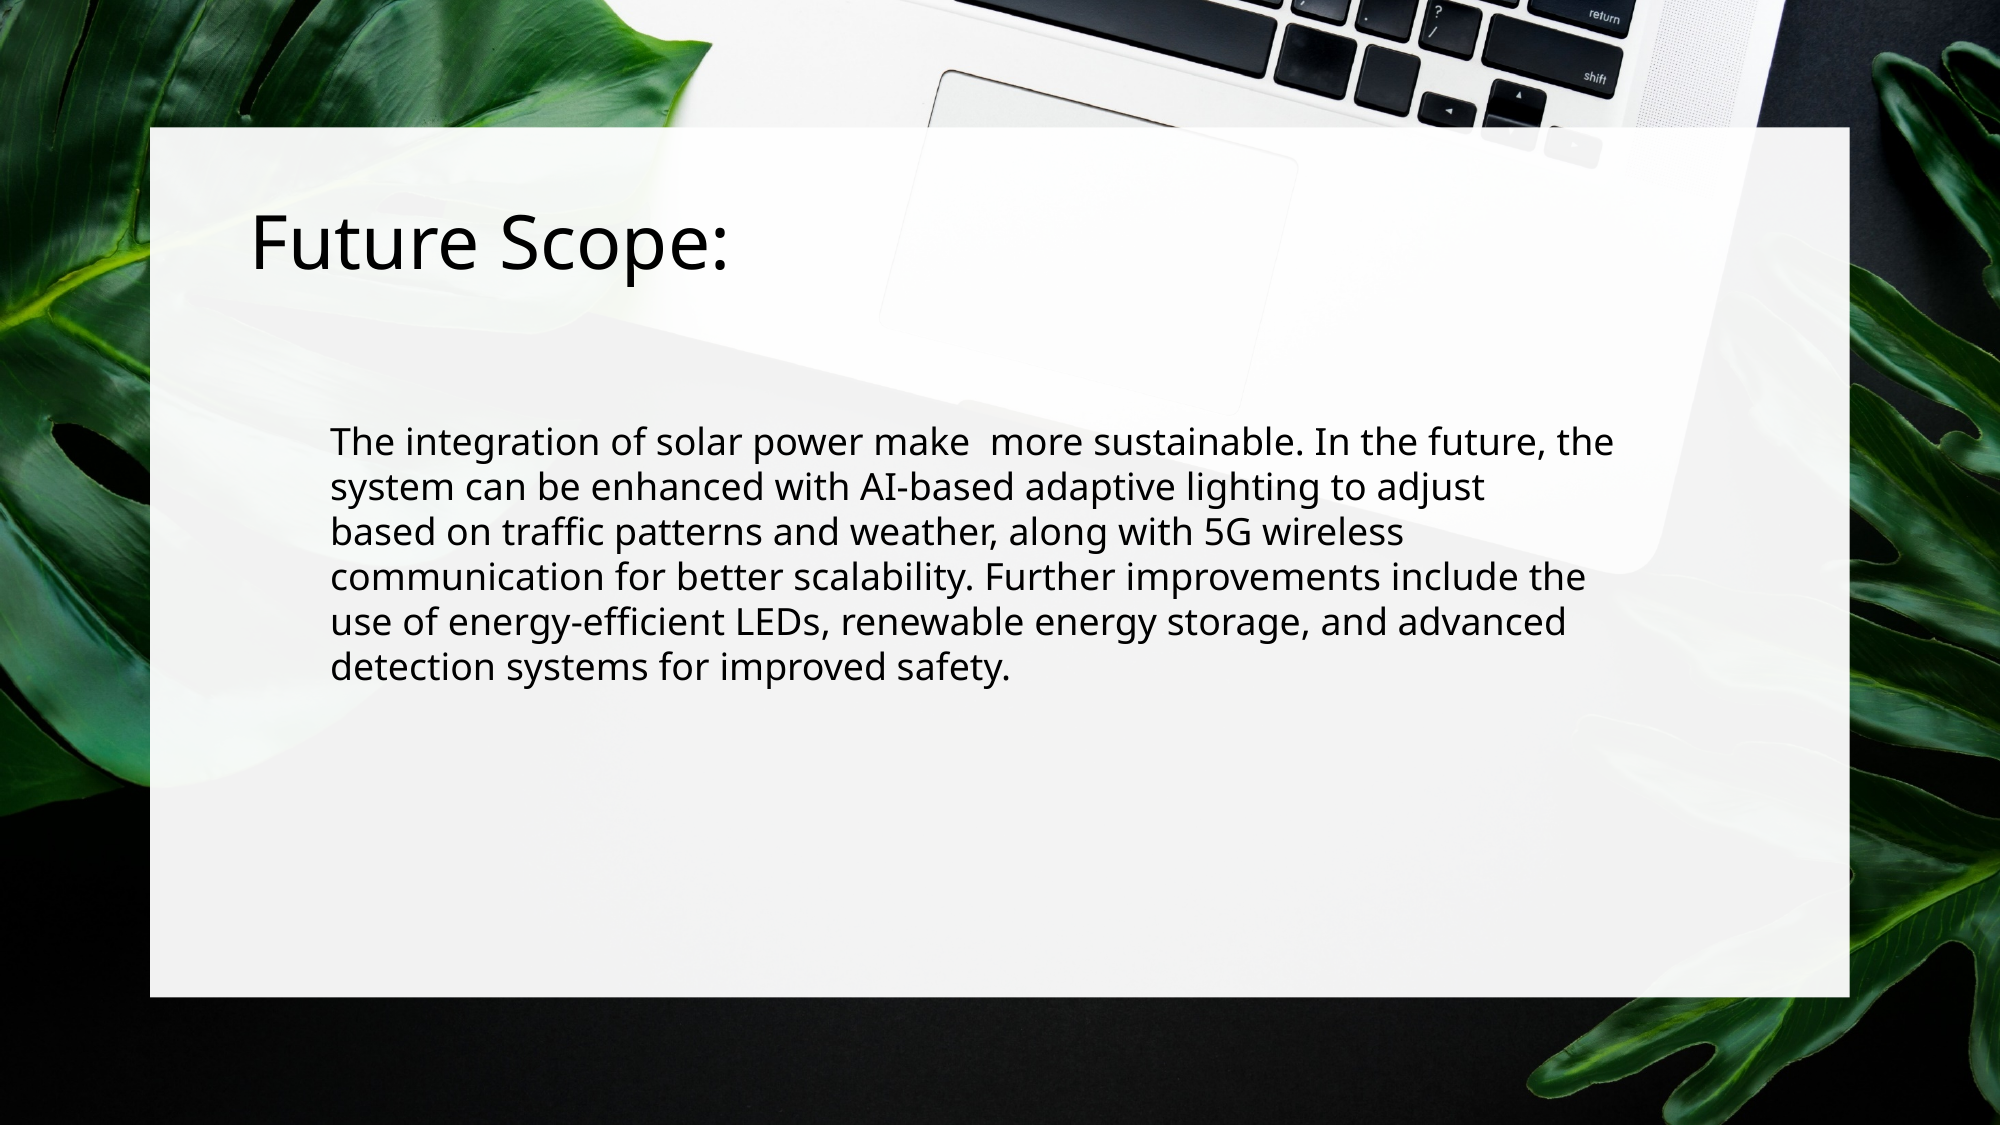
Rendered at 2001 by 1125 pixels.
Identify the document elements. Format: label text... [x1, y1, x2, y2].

text_box The integration of solar power make more sustainable. In the future, the system can be enhanced with AI-based adaptive lighting to adjust based on traffic patterns and weather, along with 5G wireless communication for better scalability. Further improvements include the use of energy-efficient LEDs, renewable energy storage, and advanced detection systems for improved safety. [315, 410, 1661, 696]
picture [0, 0, 2000, 1125]
text_box Future Scope: [234, 186, 746, 292]
